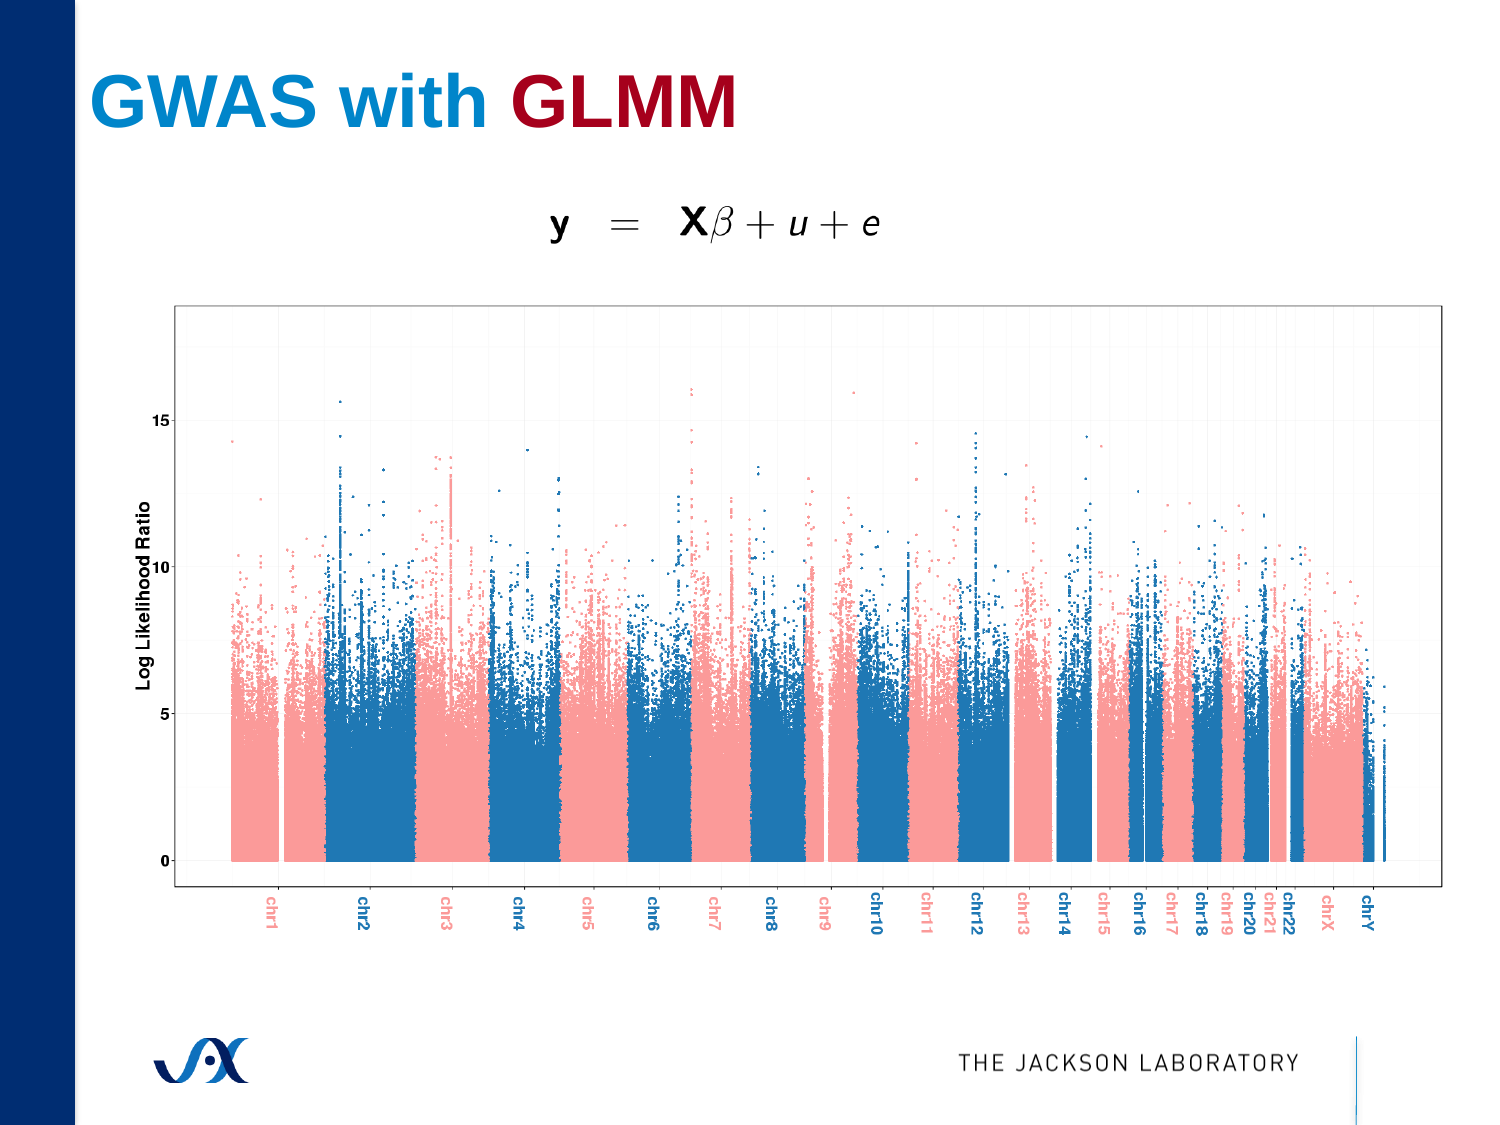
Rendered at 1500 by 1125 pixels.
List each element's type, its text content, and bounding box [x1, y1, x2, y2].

picture [534, 195, 891, 256]
text_box GWAS with GLMM [74, 45, 1425, 233]
picture [127, 296, 1451, 958]
picture [140, 1022, 269, 1099]
picture [943, 1023, 1313, 1099]
